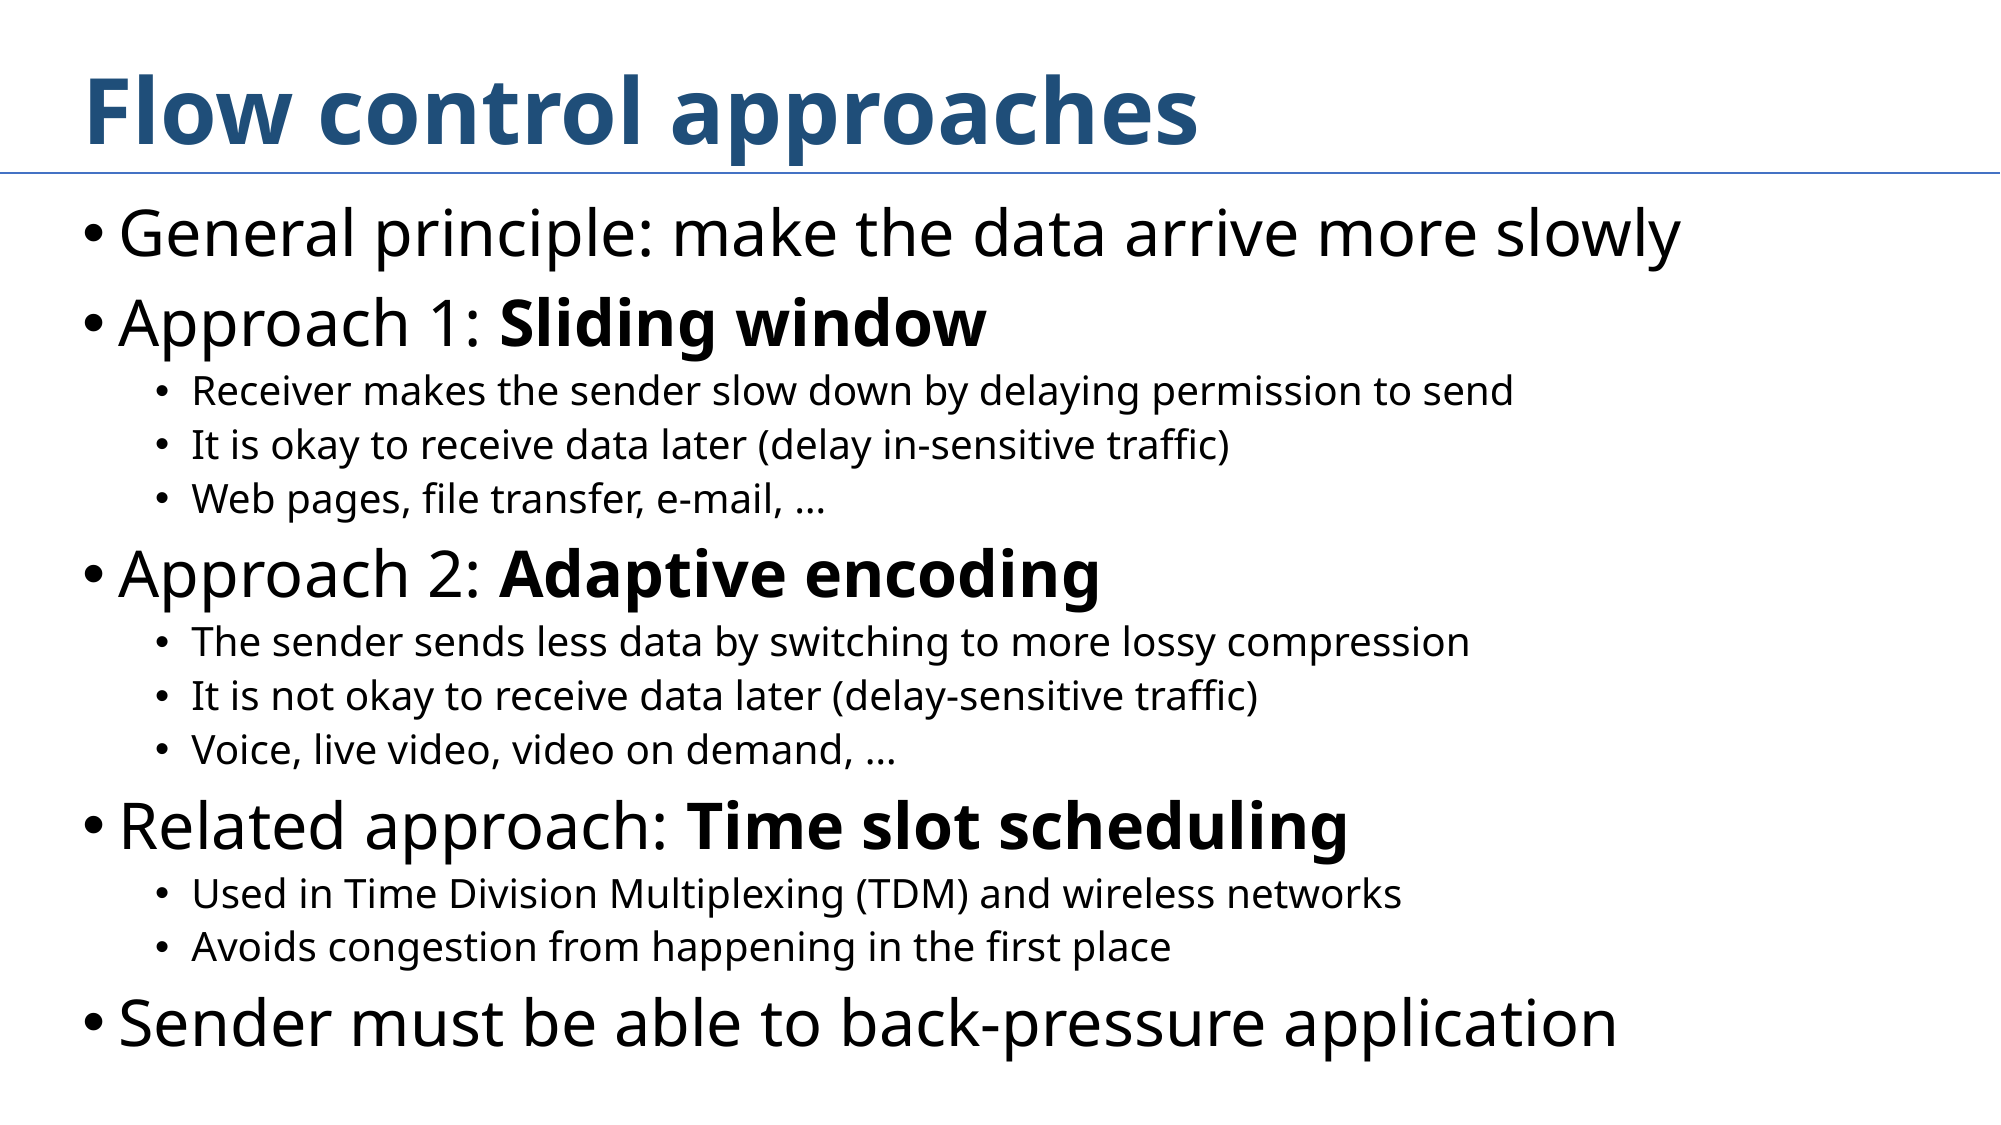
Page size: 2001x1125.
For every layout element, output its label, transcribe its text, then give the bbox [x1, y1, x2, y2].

title Flow control approaches [67, 54, 1927, 176]
list General principle: make the data arrive more slowly Approach 1: Sliding window Receiver makes the sender slow down by delaying permission to send It is okay to receive data later (delay in-sensitive traffic) Web pages, file transfer, e-mail, … Approach 2: Adaptive encoding The sender sends less data by switching to more lossy compression It is not okay to receive data later (delay-sensitive traffic) Voice, live video, video on demand, … Related approach: Time slot scheduling Used in Time Division Multiplexing (TDM) and wireless networks Avoids congestion from happening in the first place Sender must be able to back-pressure application [67, 193, 1927, 1071]
